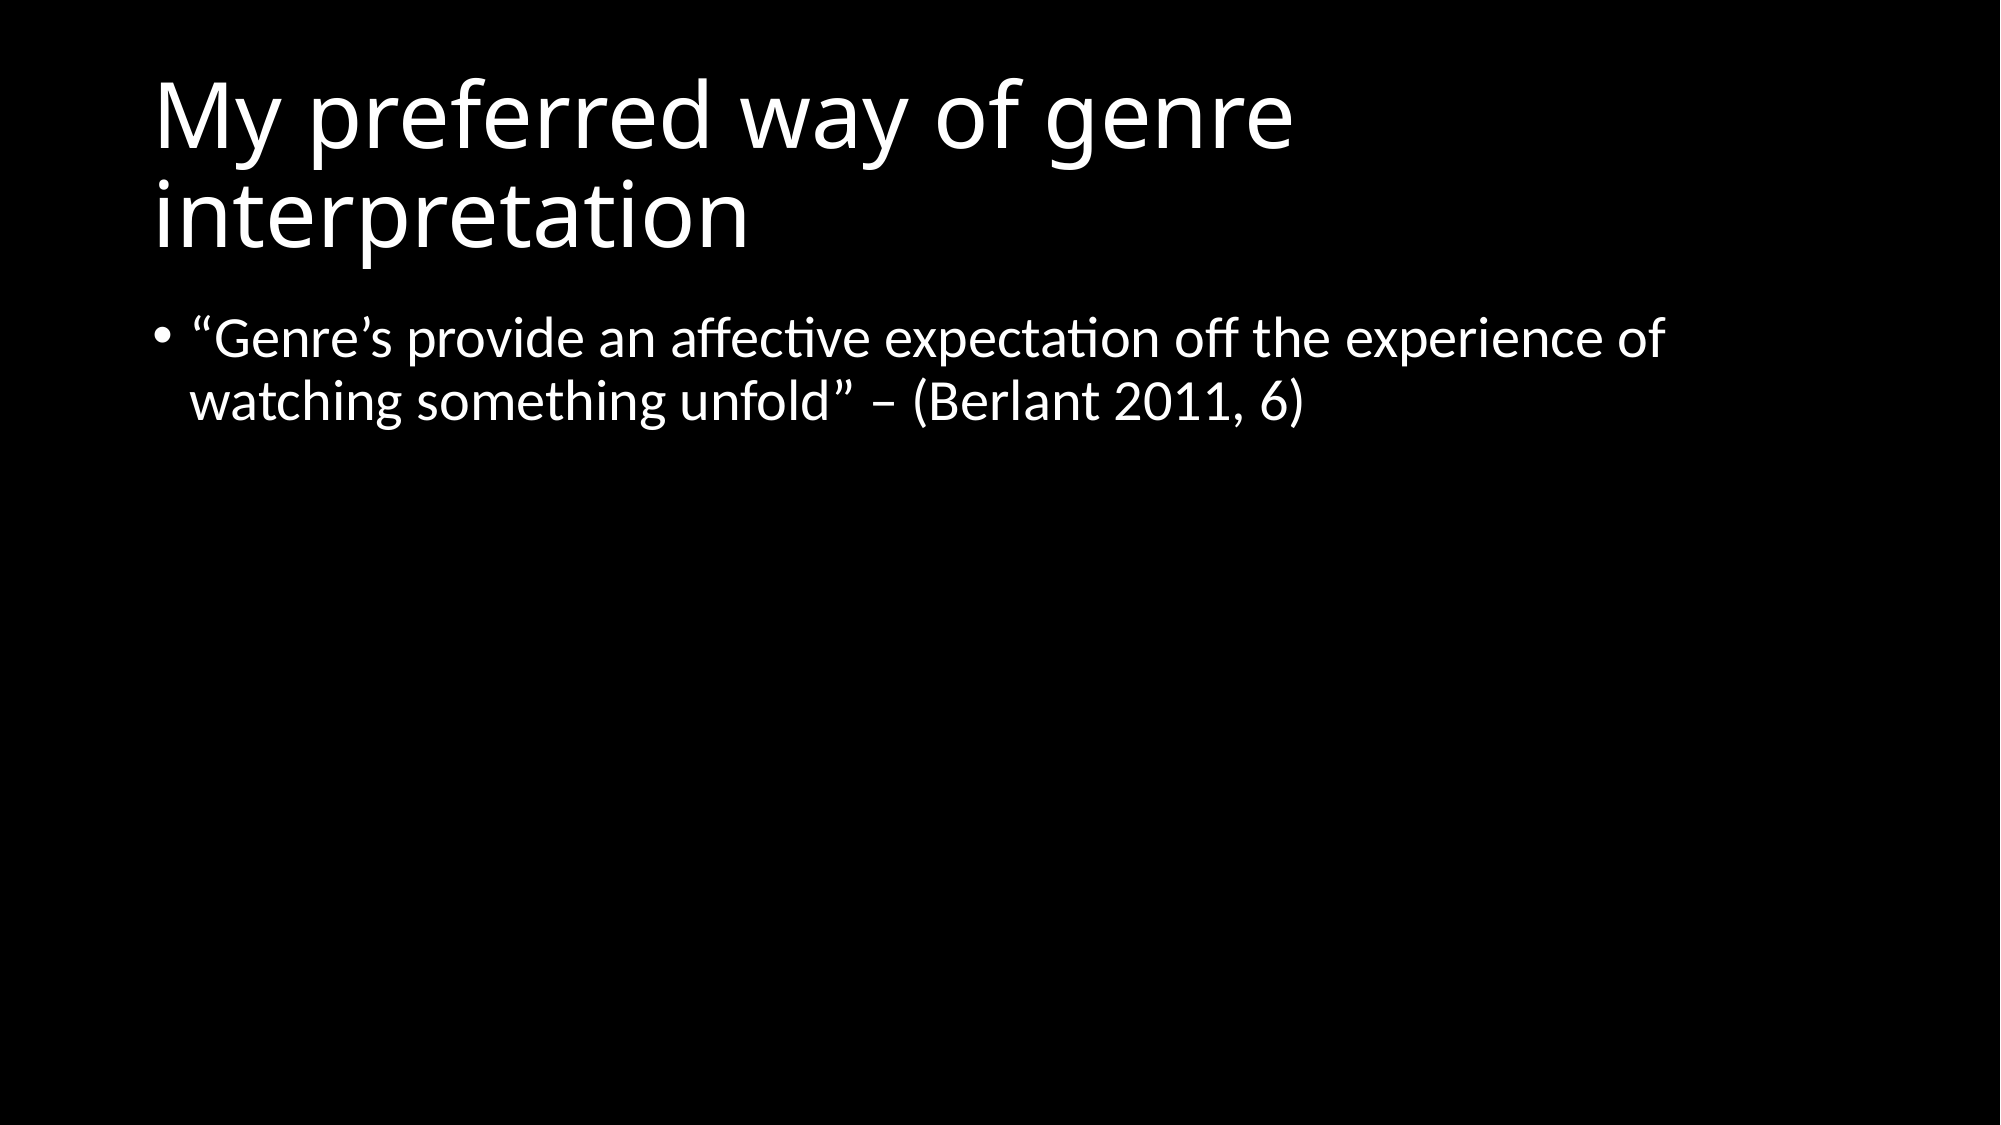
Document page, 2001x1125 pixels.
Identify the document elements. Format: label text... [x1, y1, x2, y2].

title My preferred way of genre interpretation [137, 59, 1863, 278]
list “Genre’s provide an affective expectation off the experience of watching something unfold” – (Berlant 2011, 6) [137, 299, 1863, 1014]
